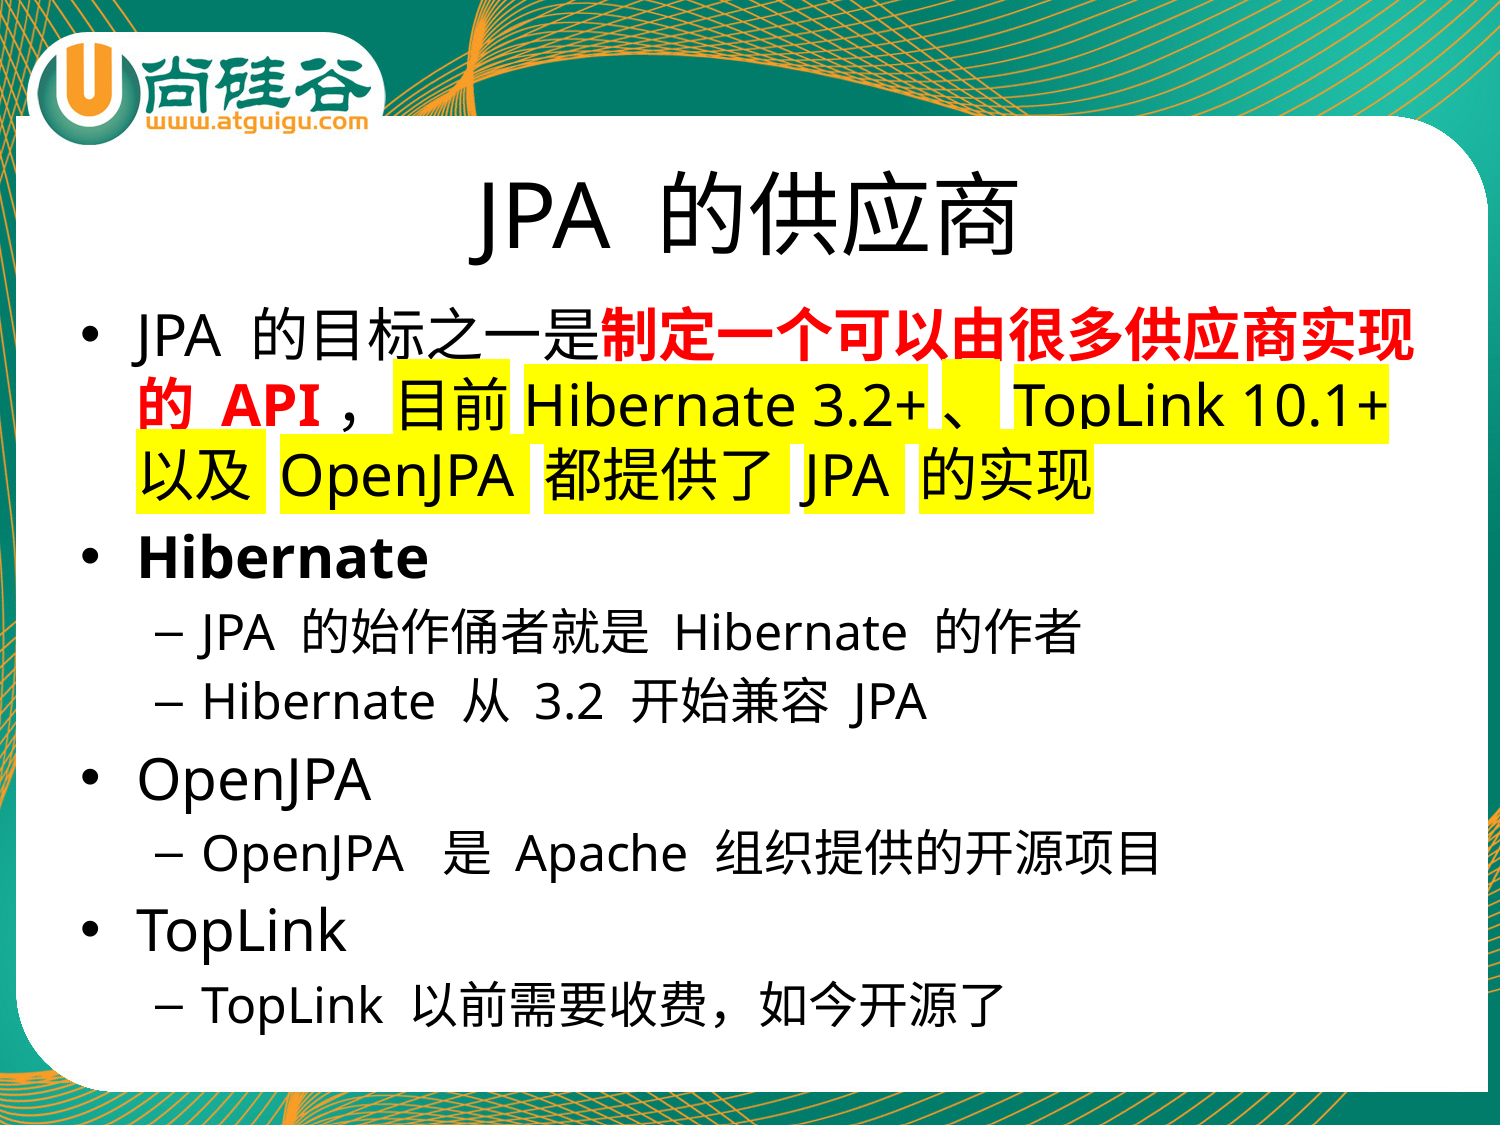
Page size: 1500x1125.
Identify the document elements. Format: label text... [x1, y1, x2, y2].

list JPA 的目标之一是制定一个可以由很多供应商实现的 API，目前Hibernate 3.2+、TopLink 10.1+ 以及 OpenJPA 都提供了 JPA 的实现 Hibernate JPA 的始作俑者就是 Hibernate 的作者 Hibernate 从 3.2 开始兼容 JPA OpenJPA OpenJPA 是 Apache 组织提供的开源项目 TopLink TopLink 以前需要收费，如今开源了 [64, 290, 1447, 1083]
title JPA 的供应商 [75, 117, 1425, 290]
picture [0, 0, 1500, 1125]
